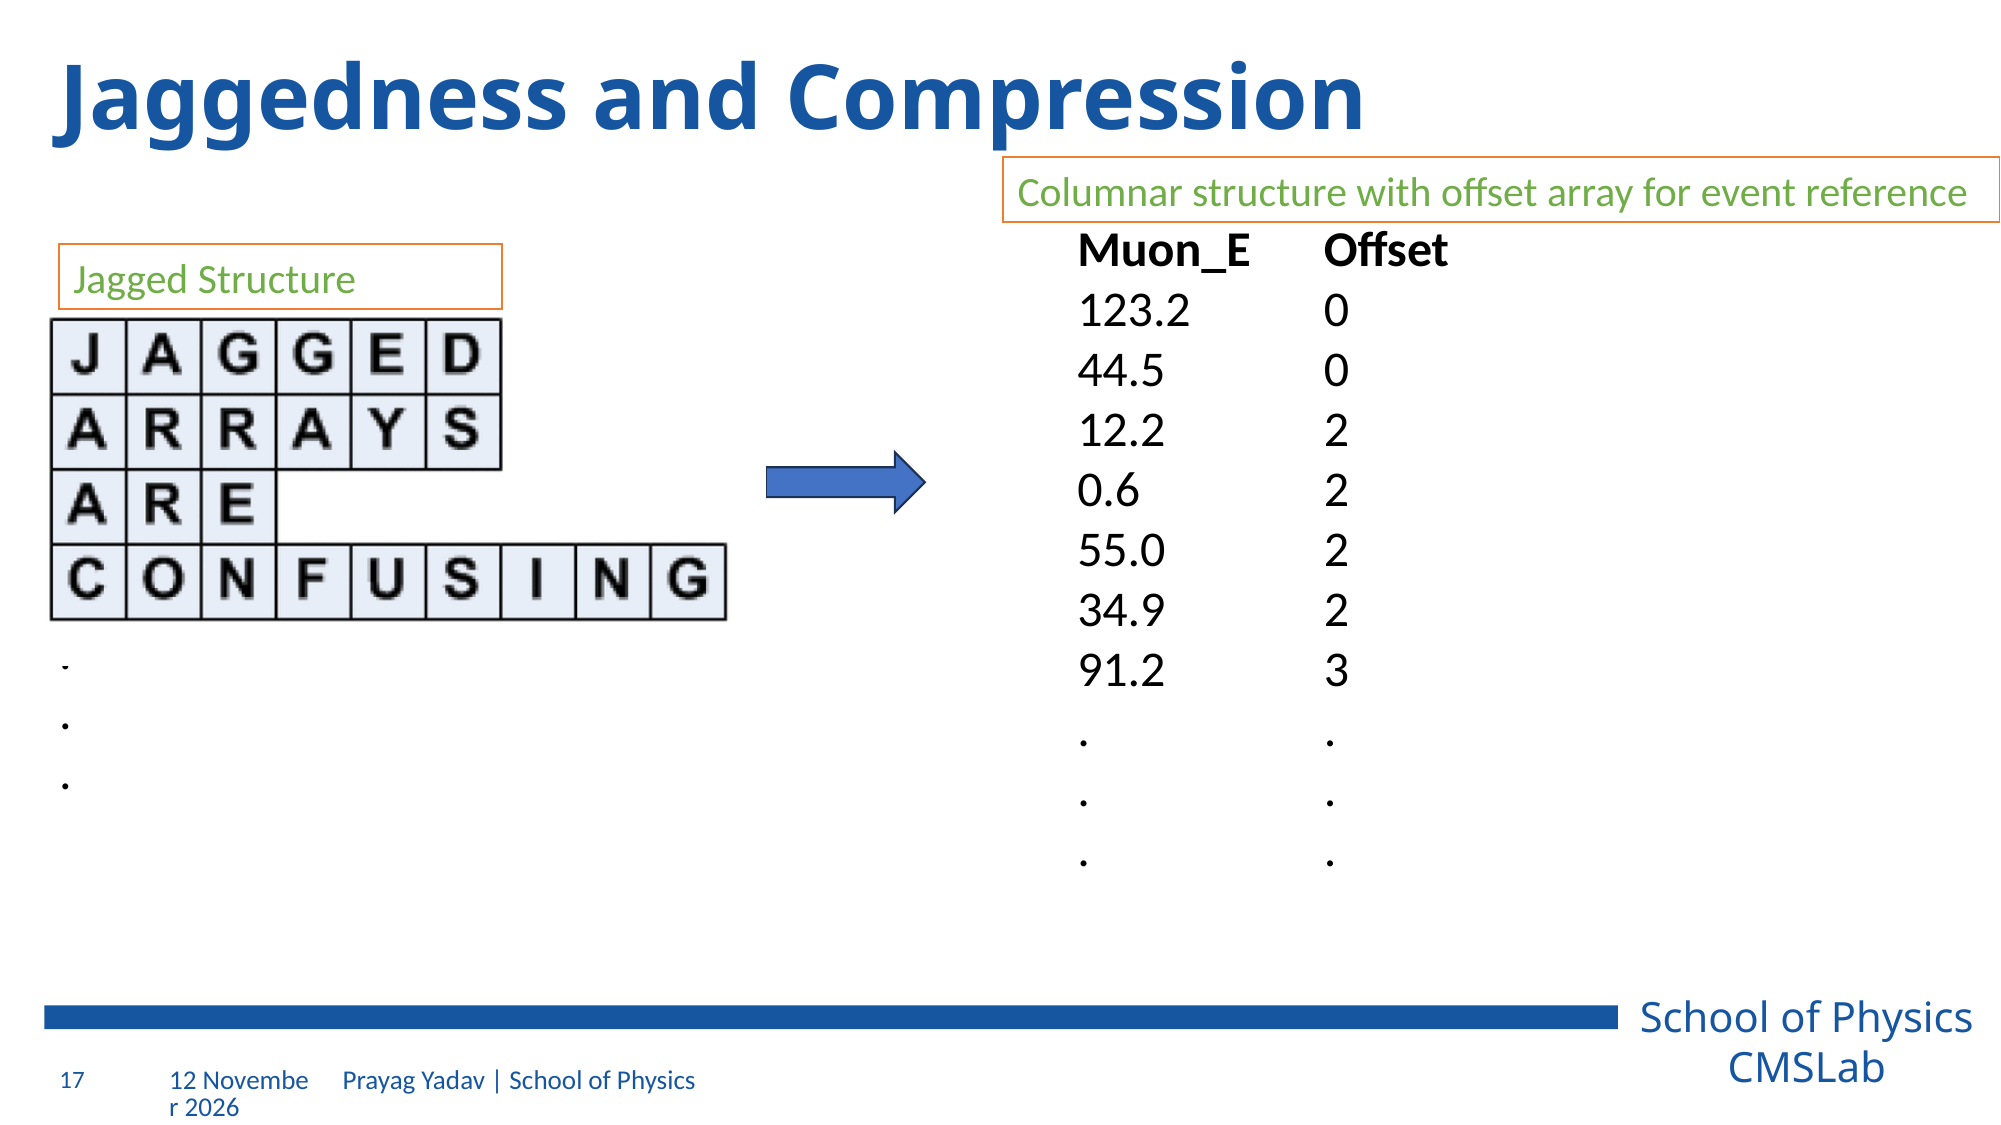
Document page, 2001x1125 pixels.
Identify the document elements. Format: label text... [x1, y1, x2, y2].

text_box Columnar structure with offset array for event reference [1002, 156, 2000, 223]
footer Prayag Yadav | School of Physics [327, 1048, 1003, 1109]
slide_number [154, 1048, 325, 1109]
text_box Jagged Structure [58, 243, 503, 310]
text_box Muon_E Event 1 : [123.2 44.5] Event 2 : [] Event 3 :[12.2 0.6 55.0 34.9] Event 4 :[91.2] . . . [44, 666, 765, 808]
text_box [765, 208, 1522, 891]
title Jaggedness and Compression [44, 44, 1859, 158]
picture [44, 312, 766, 666]
slide_number 17 [44, 1048, 111, 1109]
